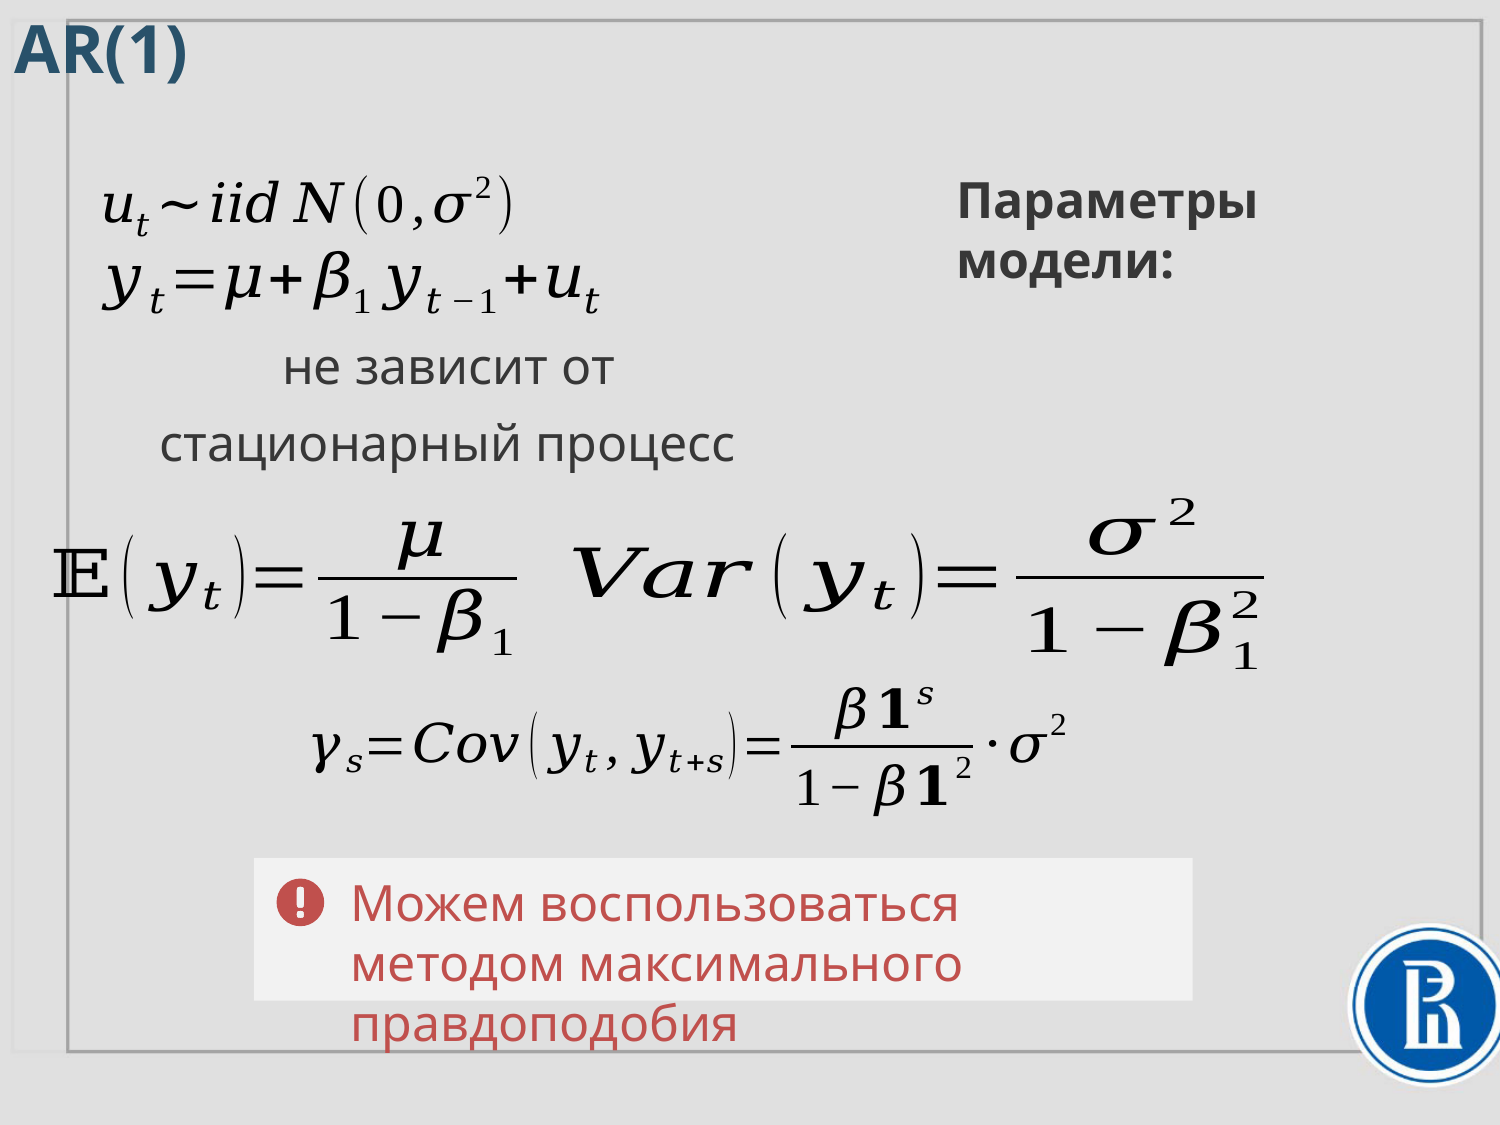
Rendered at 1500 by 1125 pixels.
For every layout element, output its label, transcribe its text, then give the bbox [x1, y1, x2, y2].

text_box [253, 857, 1193, 1001]
text_box [276, 878, 325, 927]
text_box Можем воспользоваться методом максимального правдоподобия [335, 864, 1193, 1060]
text_box AR(1) [0, 0, 1500, 96]
picture [0, 96, 1500, 1125]
